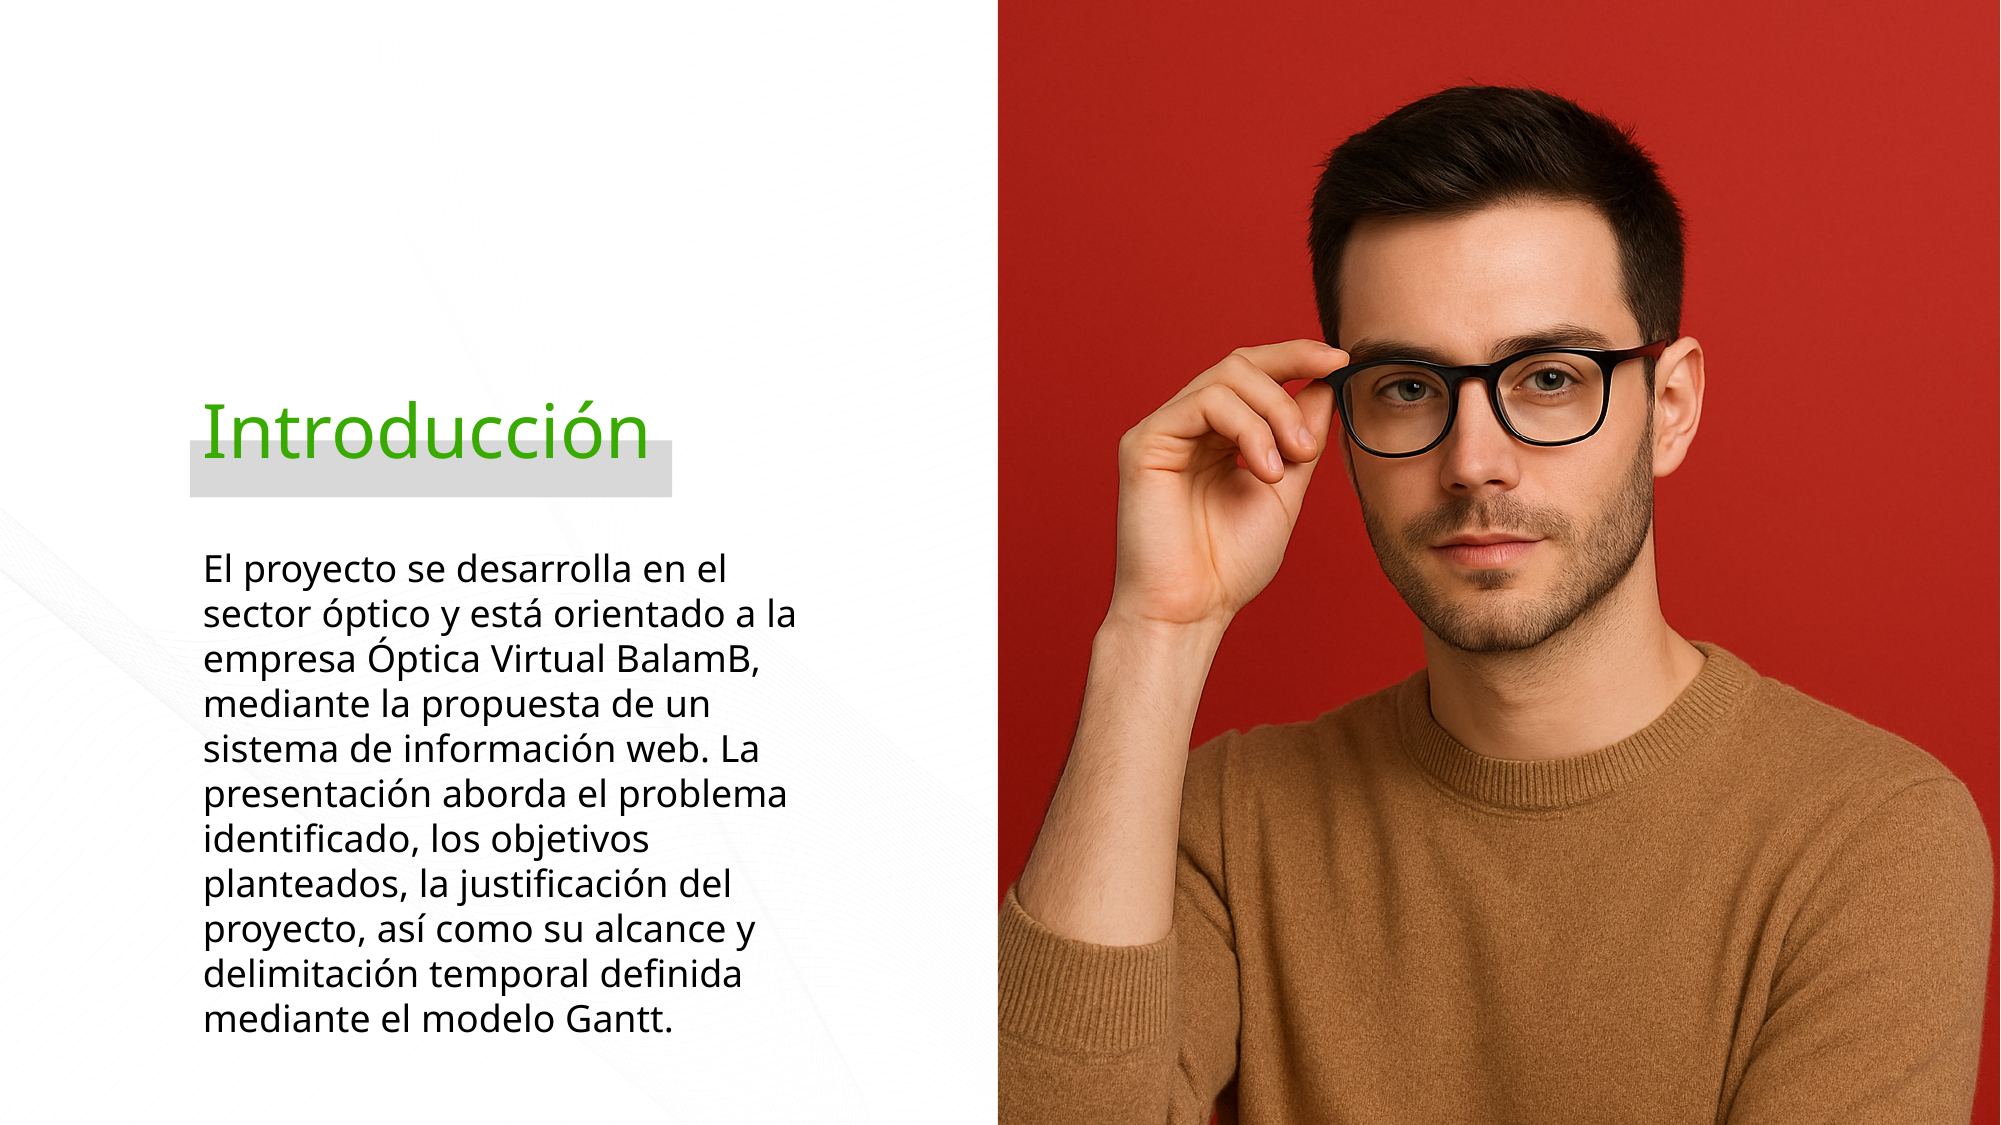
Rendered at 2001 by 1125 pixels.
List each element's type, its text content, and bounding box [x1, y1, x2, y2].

text_box Introducción [187, 386, 765, 498]
picture [0, 0, 2001, 1125]
text_box El proyecto se desarrolla en el sector óptico y está orientado a la empresa Óptica Virtual BalamB, mediante la propuesta de un sistema de información web. La presentación aborda el problema identificado, los objetivos planteados, la justificación del proyecto, así como su alcance y delimitación temporal definida mediante el modelo Gantt. [187, 537, 821, 1048]
